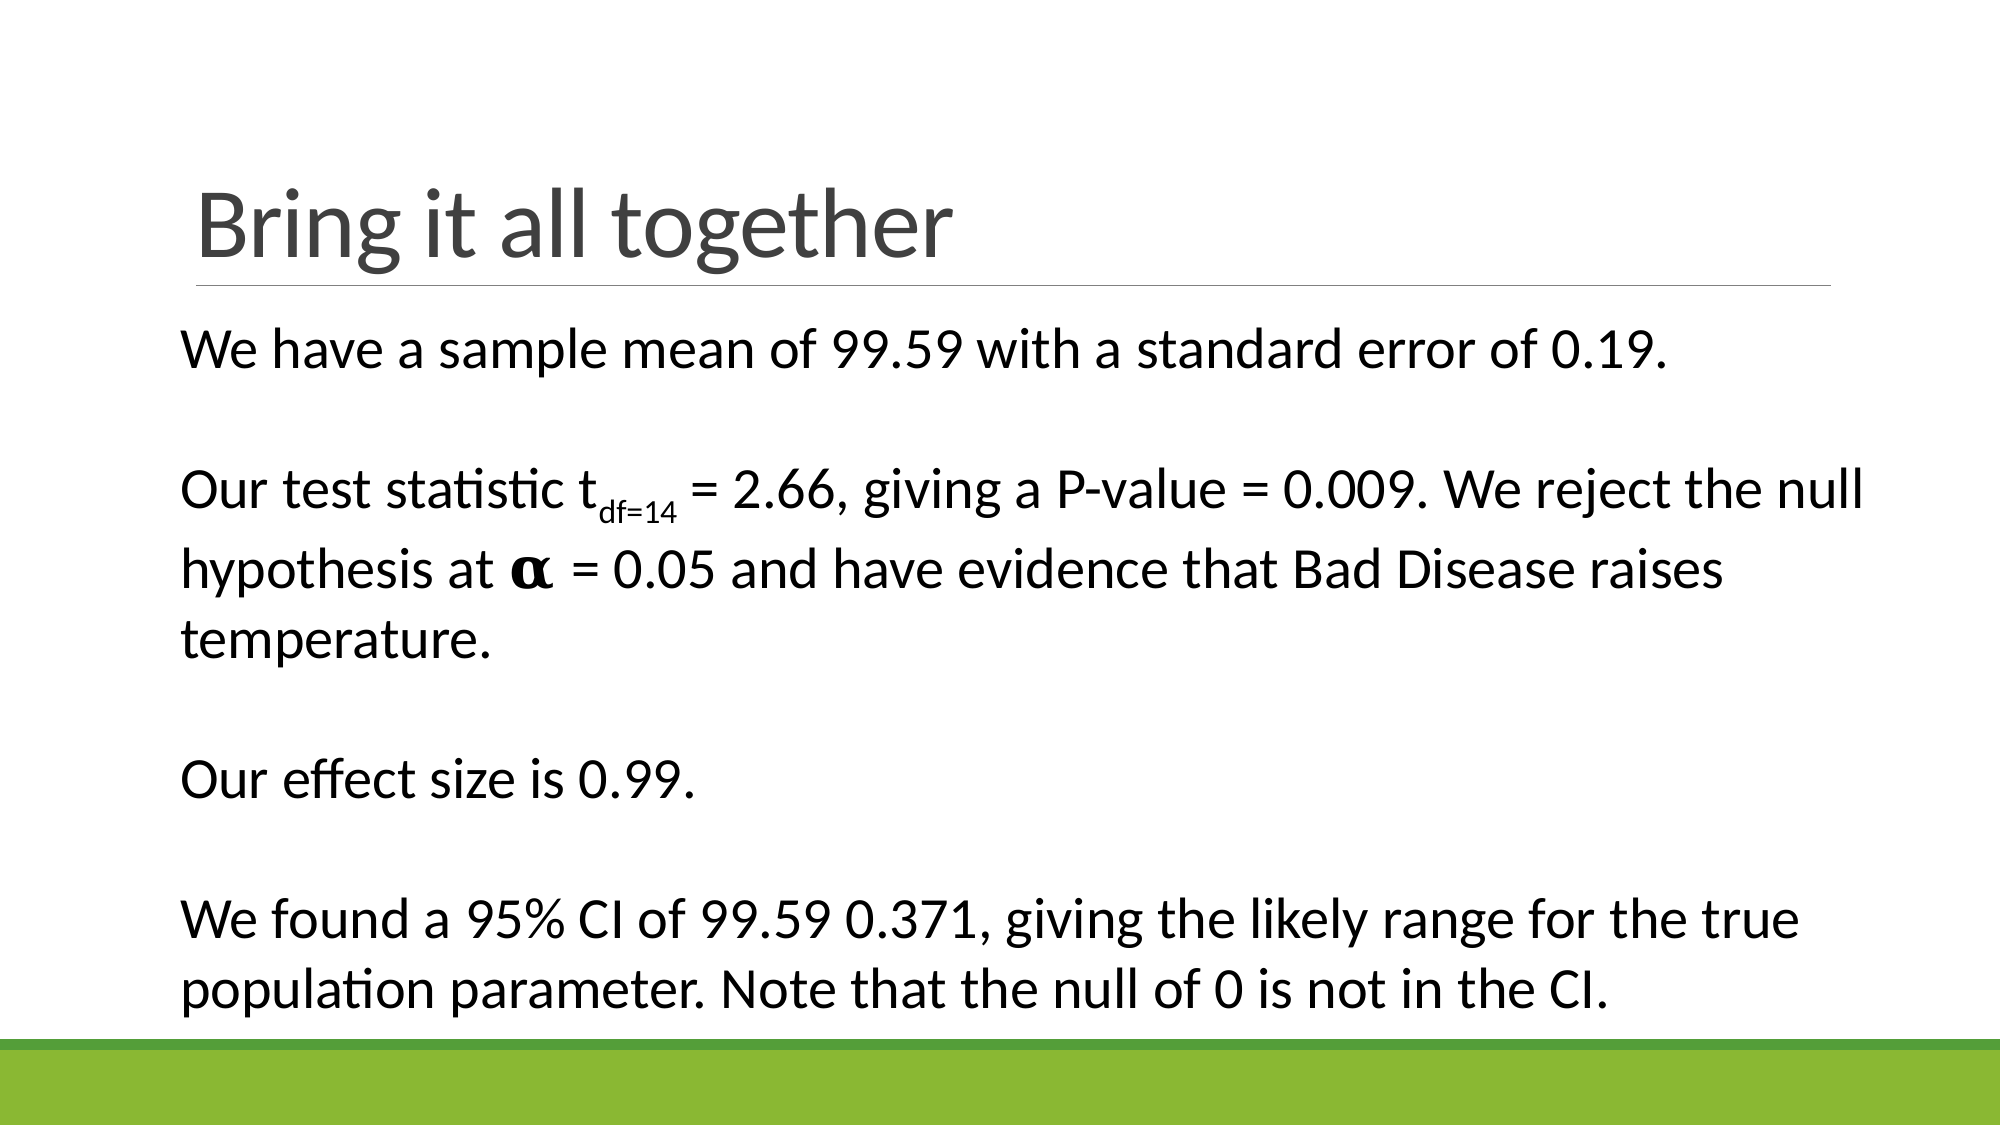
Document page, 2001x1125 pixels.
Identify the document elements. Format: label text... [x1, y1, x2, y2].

title Bring it all together [180, 47, 1830, 285]
